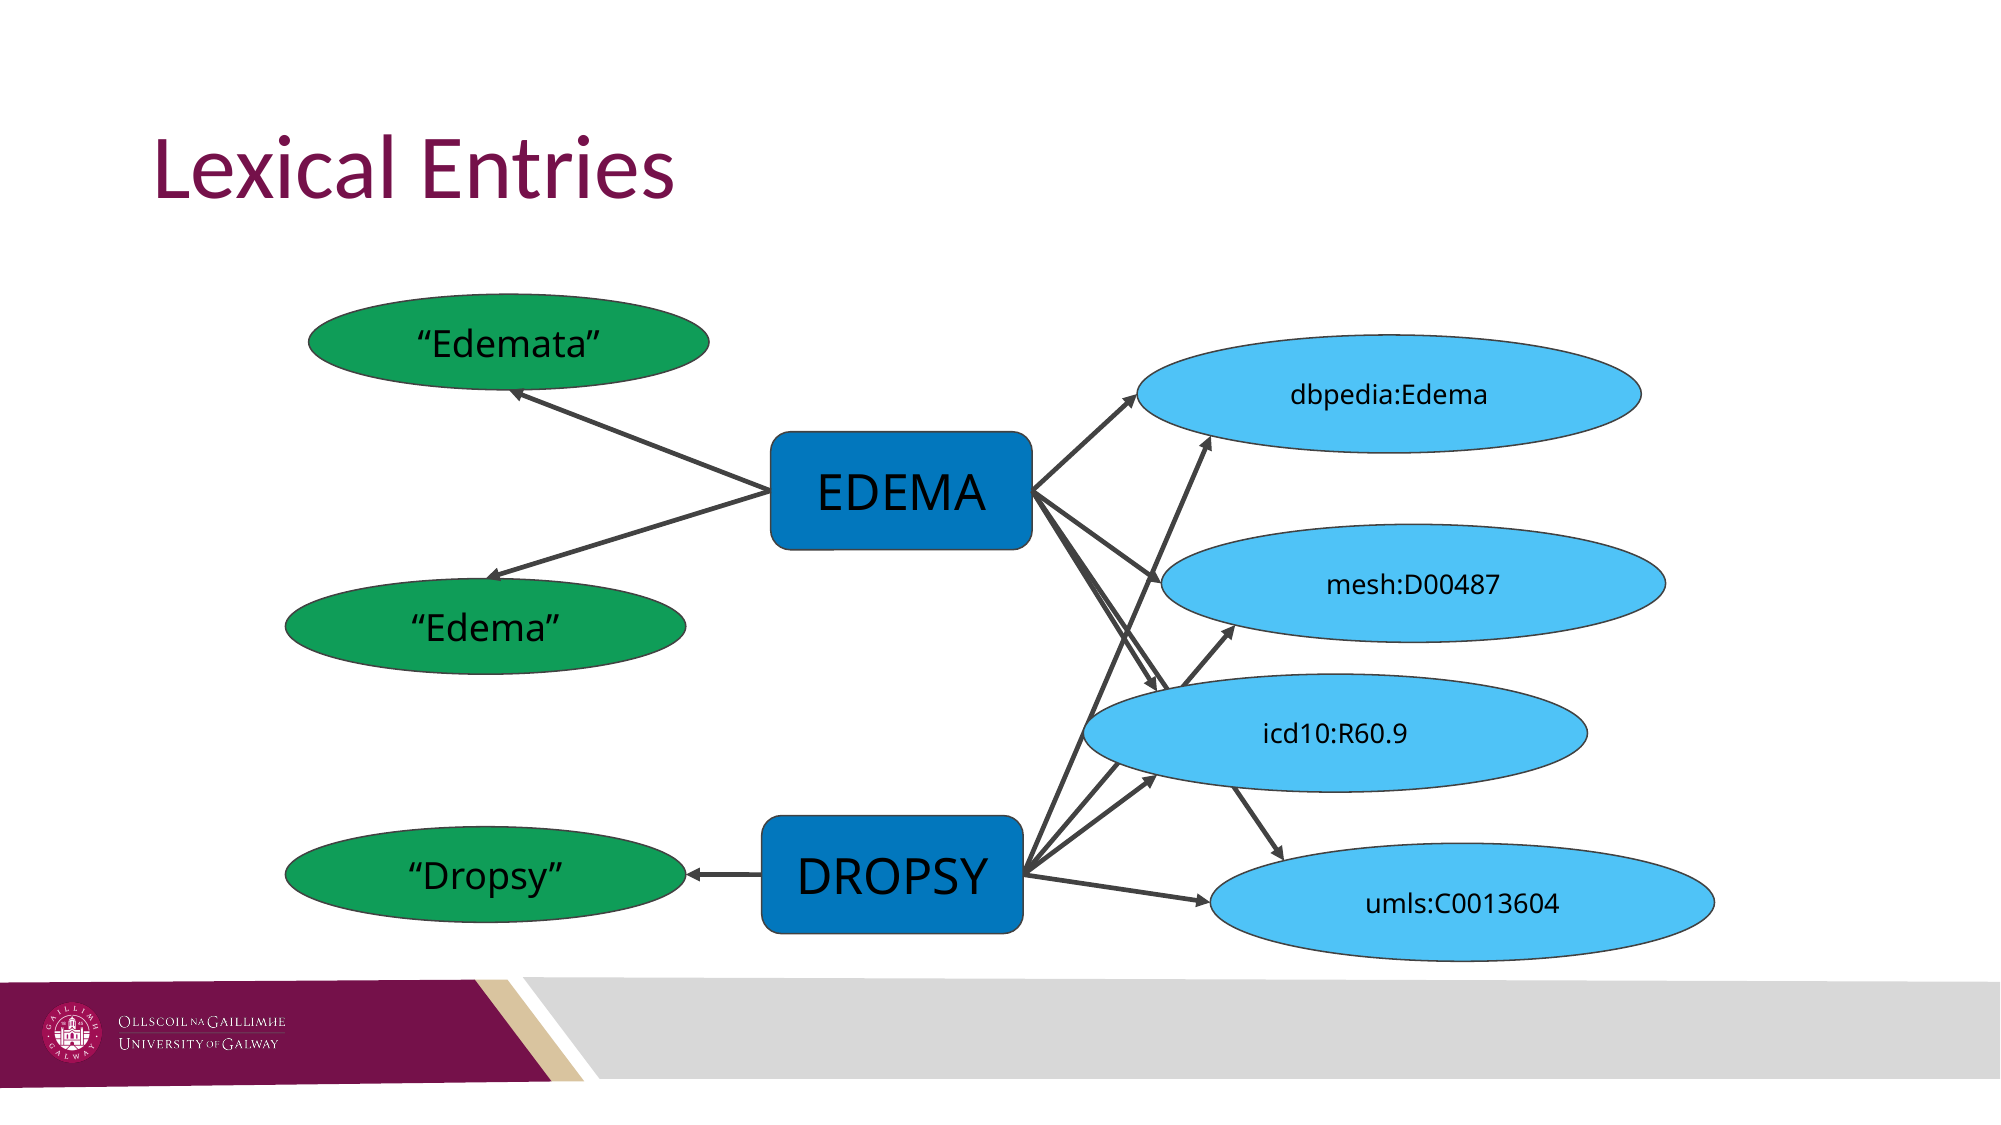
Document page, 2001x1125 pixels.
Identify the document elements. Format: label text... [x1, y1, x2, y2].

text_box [508, 389, 771, 490]
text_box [485, 490, 771, 579]
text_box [1031, 393, 1138, 489]
text_box dbpedia:Edema [1137, 334, 1642, 453]
text_box umls:C0013604 [1212, 843, 1715, 962]
text_box icd10:R60.9 [1290, 674, 1588, 793]
text_box DROPSY [761, 815, 1024, 934]
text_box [1031, 490, 1285, 861]
text_box “Edemata” [308, 294, 710, 390]
text_box mesh:D00487 [1290, 524, 1666, 643]
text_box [1022, 435, 1212, 875]
title Lexical Entries [137, 59, 1863, 278]
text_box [1215, 869, 1236, 875]
text_box “Dropsy” [285, 826, 686, 923]
text_box “Edema” [285, 578, 686, 675]
text_box EDEMA [775, 431, 1023, 550]
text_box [1022, 874, 1211, 903]
picture [42, 1002, 285, 1063]
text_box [1031, 490, 1158, 692]
